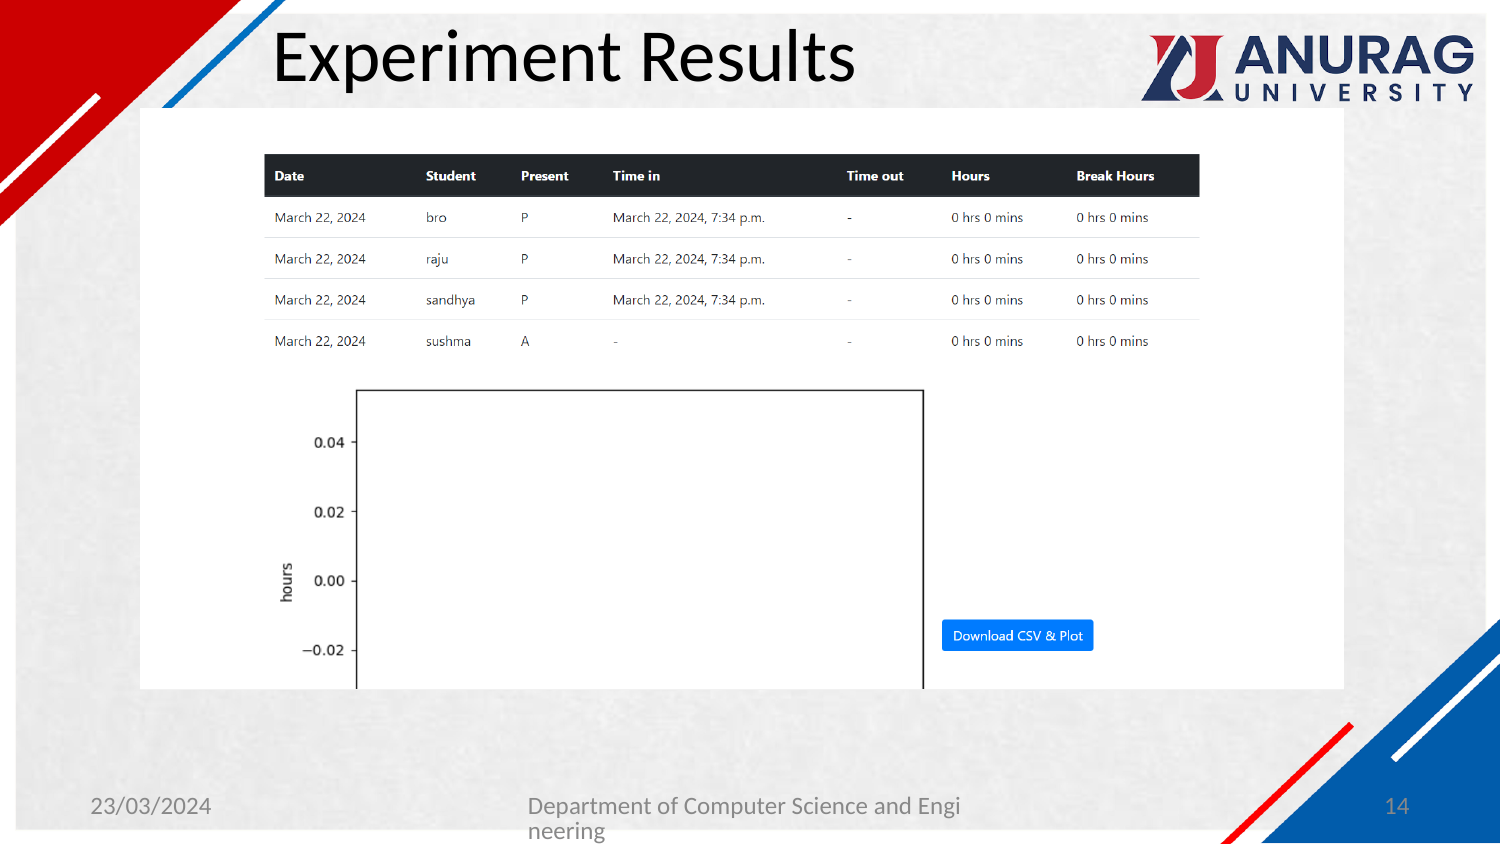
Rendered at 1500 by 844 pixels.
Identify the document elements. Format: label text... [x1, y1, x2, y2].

picture [0, 0, 1500, 844]
title Experiment Results [71, 0, 1075, 103]
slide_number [75, 782, 425, 827]
footer Department of Computer Science and Engineering [512, 782, 988, 827]
slide_number 14 [1074, 782, 1425, 827]
